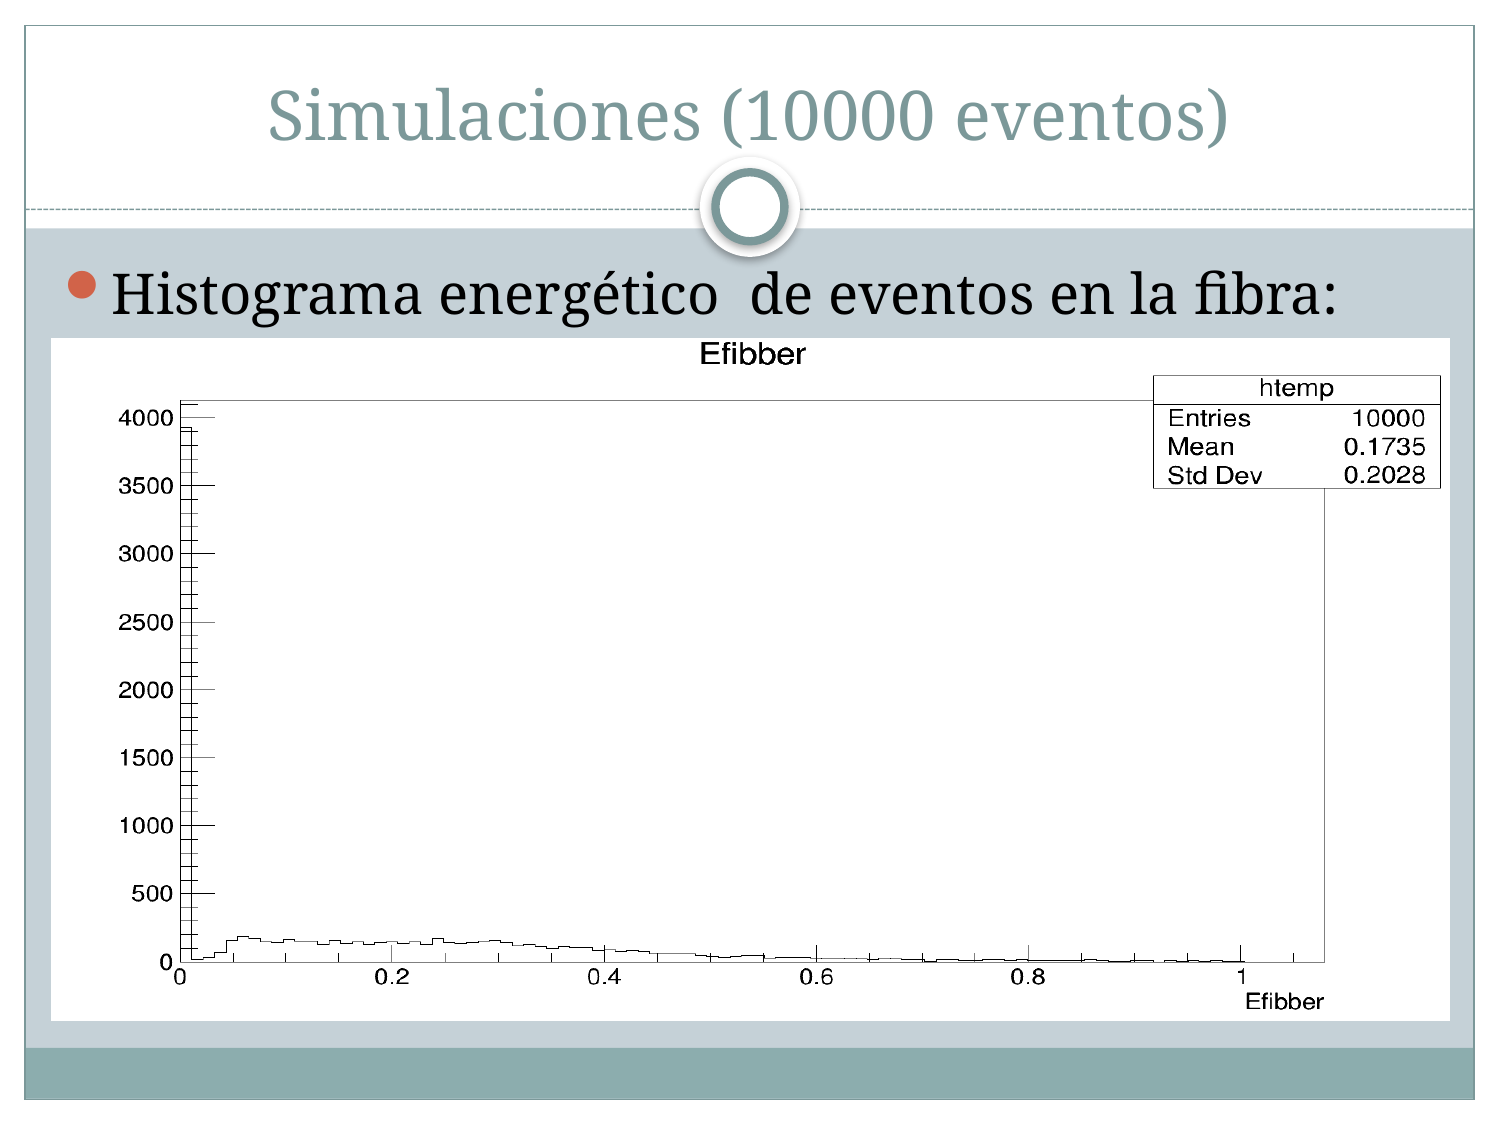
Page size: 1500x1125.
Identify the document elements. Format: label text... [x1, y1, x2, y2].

list Histograma energético de eventos en la fibra: [49, 250, 1445, 337]
title Simulaciones (10000 eventos) [49, 37, 1450, 162]
picture [50, 337, 1450, 1021]
